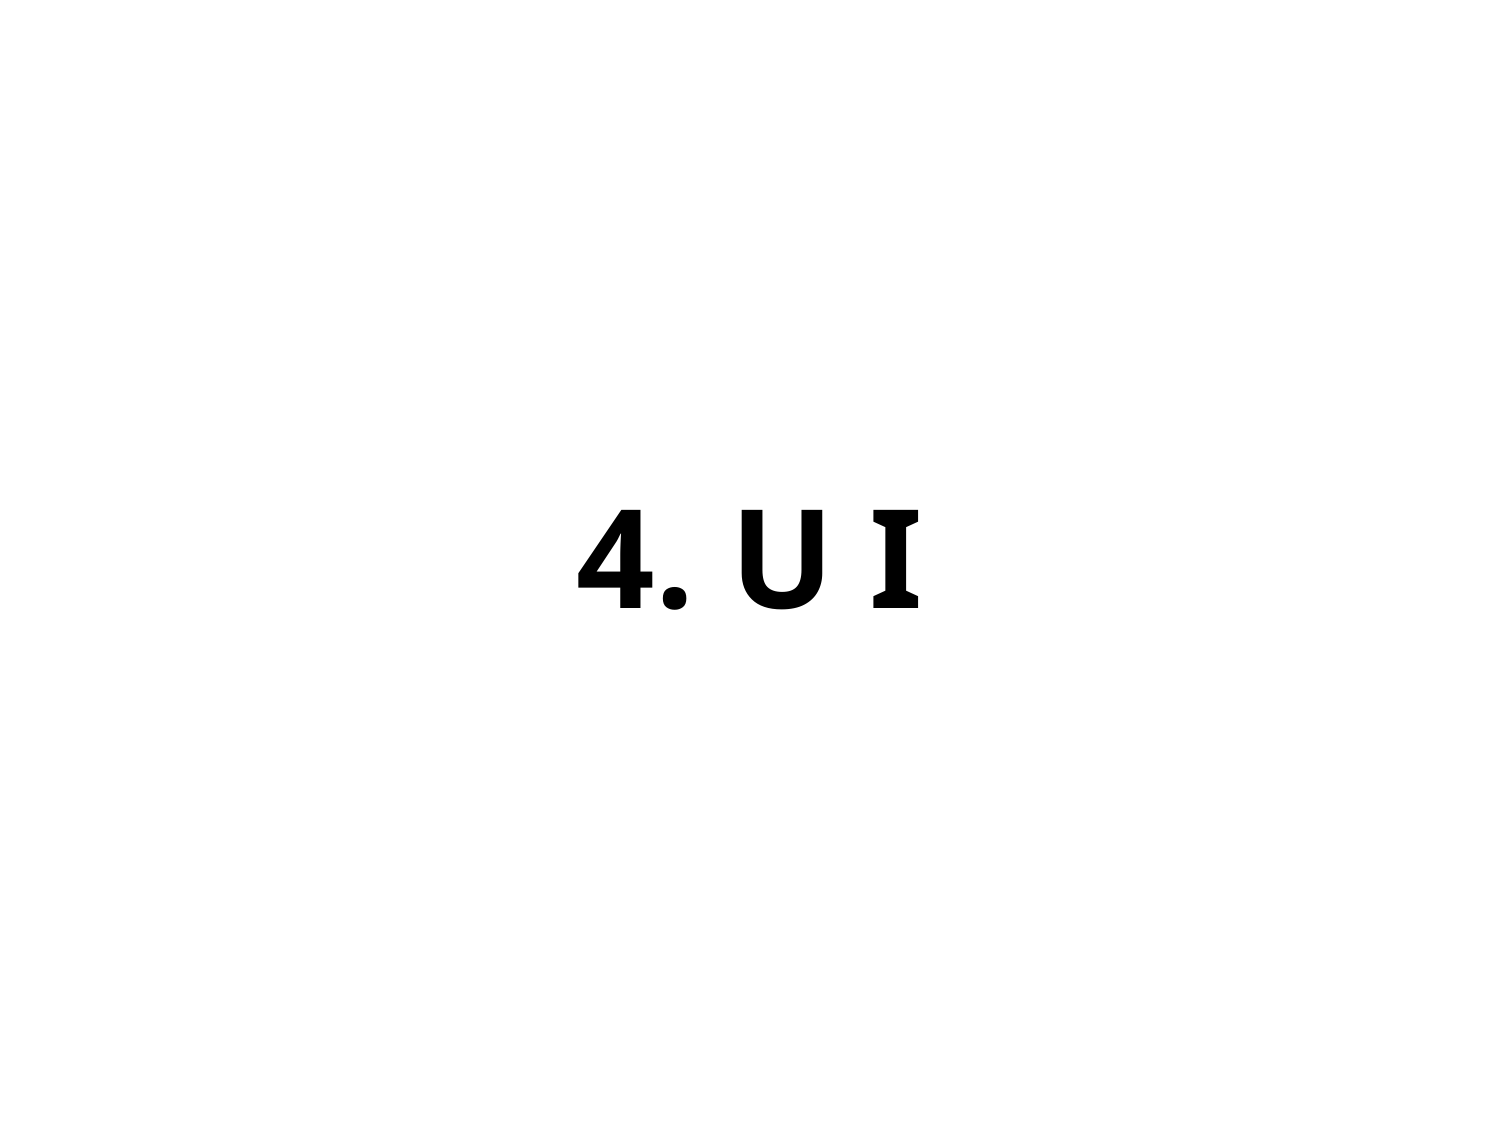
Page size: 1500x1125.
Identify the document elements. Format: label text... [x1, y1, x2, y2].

list 4. U I [75, 262, 1425, 1005]
